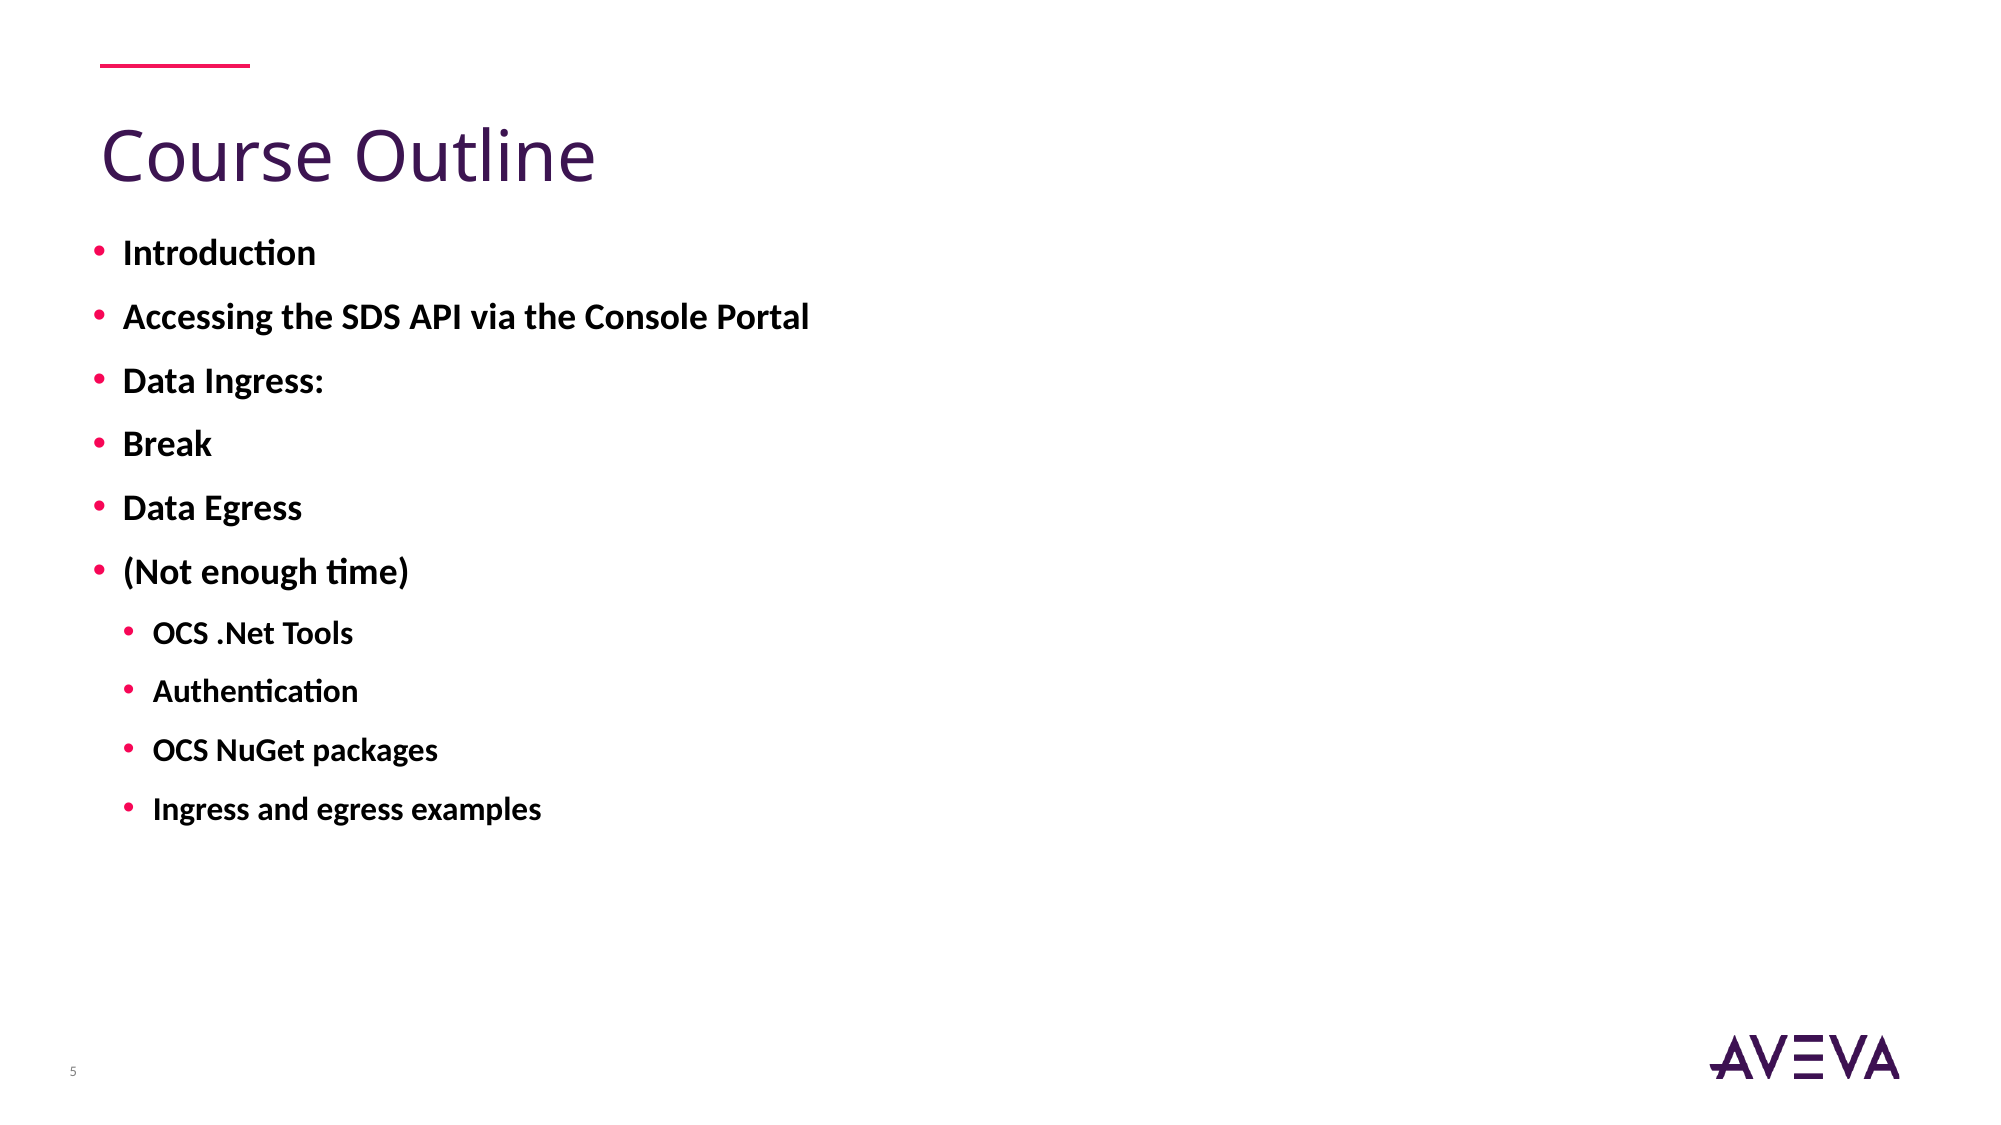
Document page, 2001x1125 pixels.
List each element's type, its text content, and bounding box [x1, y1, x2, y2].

list Introduction Accessing the SDS API via the Console Portal Data Ingress: Break Data Egress (Not enough time) OCS .Net Tools Authentication OCS NuGet packages Ingress and egress examples [92, 227, 1894, 1002]
title Course Outline [100, 95, 1901, 229]
slide_number 5 [41, 1049, 77, 1080]
